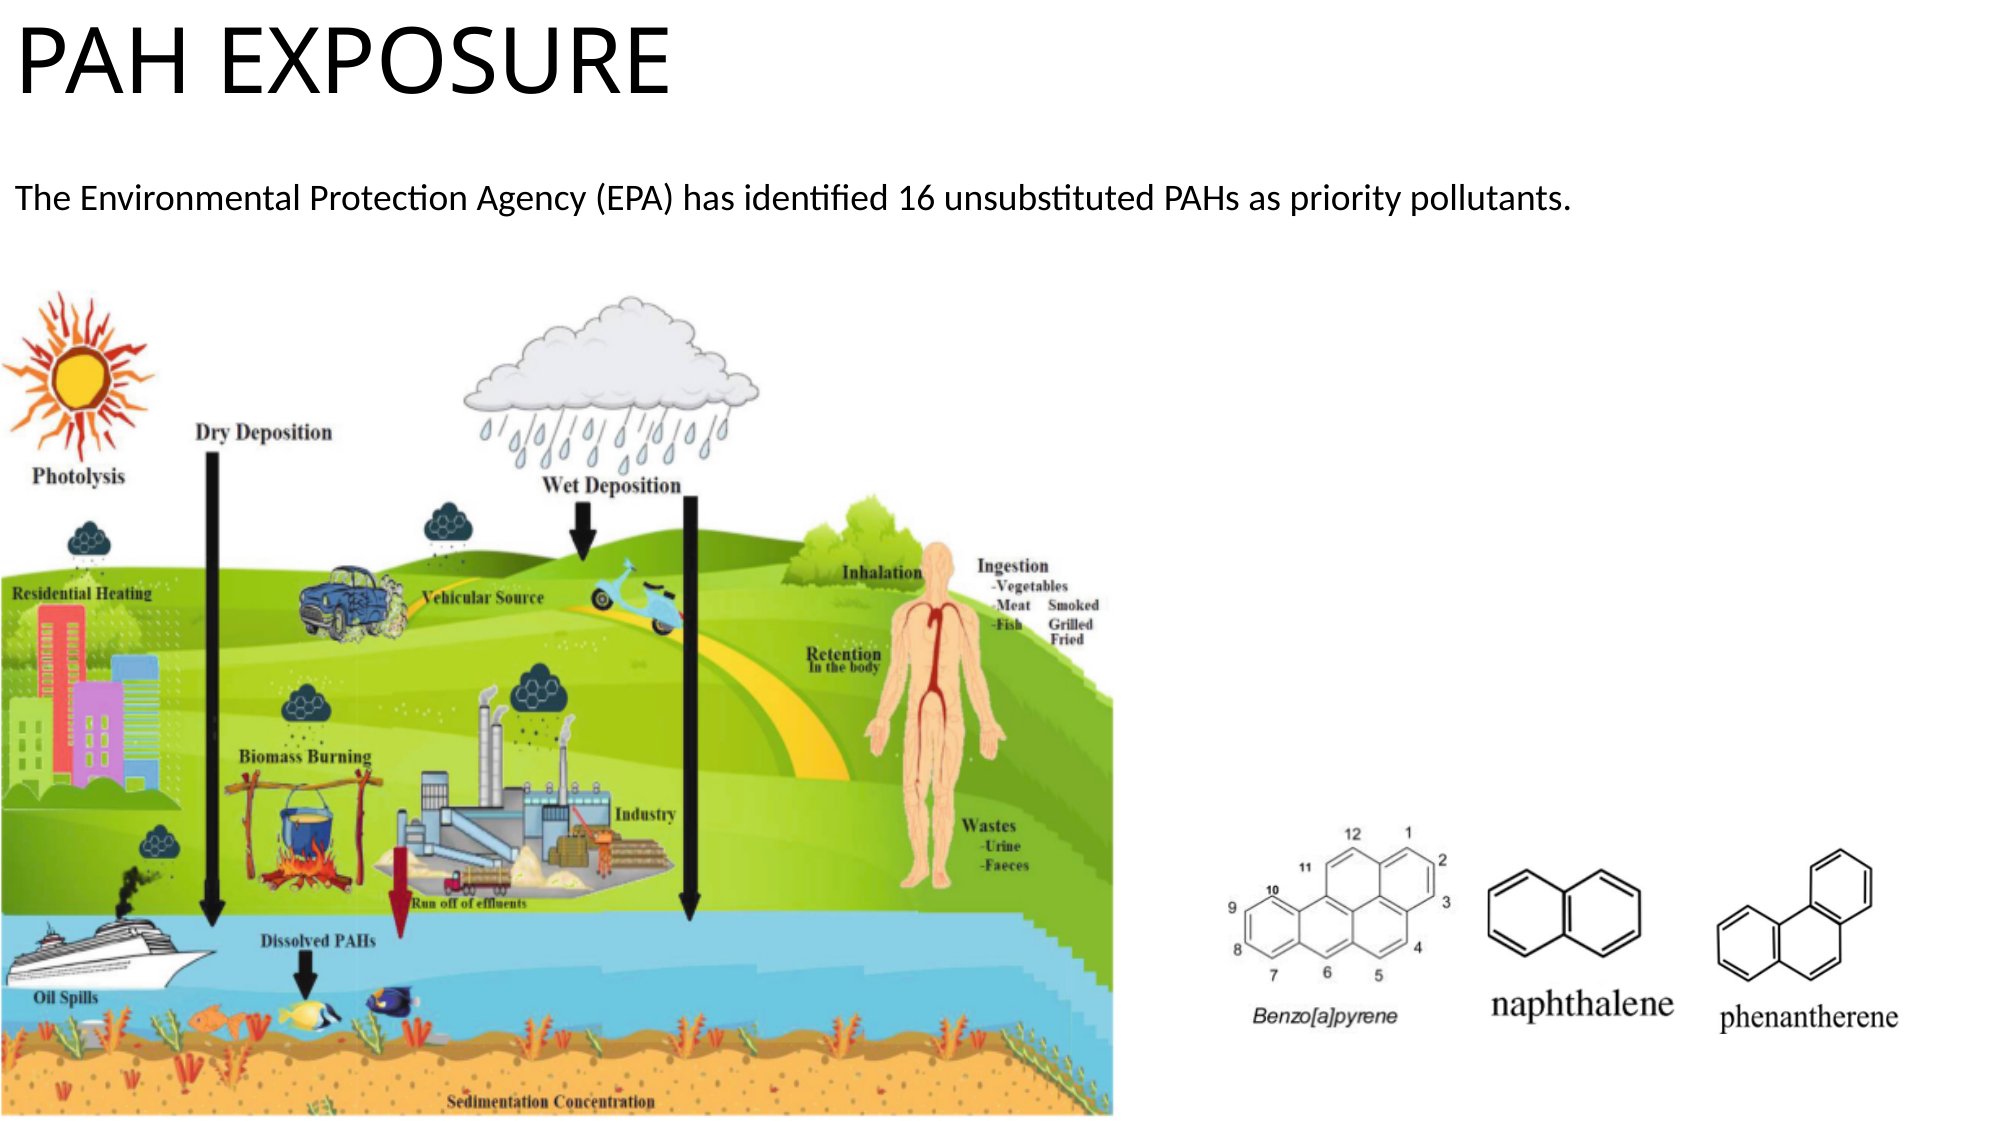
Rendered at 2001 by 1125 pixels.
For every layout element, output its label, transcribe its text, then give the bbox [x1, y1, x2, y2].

picture [0, 289, 1115, 1118]
picture [1706, 845, 1930, 1034]
text_box PAH EXPOSURE [0, 7, 1575, 165]
picture [1197, 787, 1473, 1035]
picture [1487, 866, 1691, 1034]
text_box The Environmental Protection Agency (EPA) has identified 16 unsubstituted PAHs as priority pollutants. [0, 165, 2000, 226]
